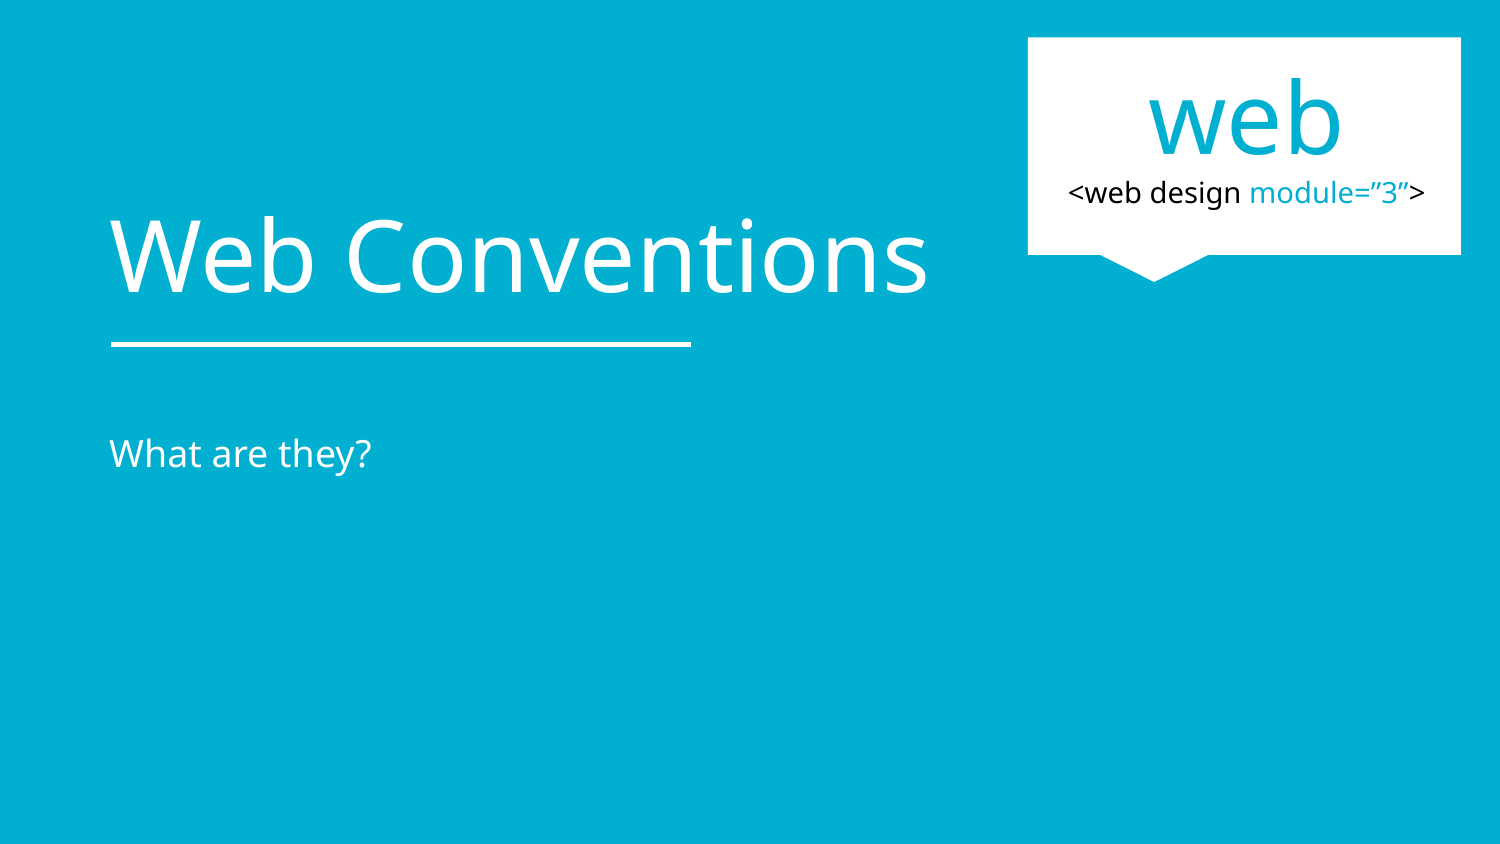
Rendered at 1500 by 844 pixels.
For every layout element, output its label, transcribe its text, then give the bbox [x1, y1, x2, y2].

text_box What are they? [94, 415, 1447, 785]
text_box [1027, 37, 1461, 159]
text_box [1027, 225, 1461, 282]
text_box Web Conventions [94, 192, 1076, 328]
text_box <web design module=”3”> [956, 159, 1500, 225]
text_box web [1085, 39, 1408, 159]
